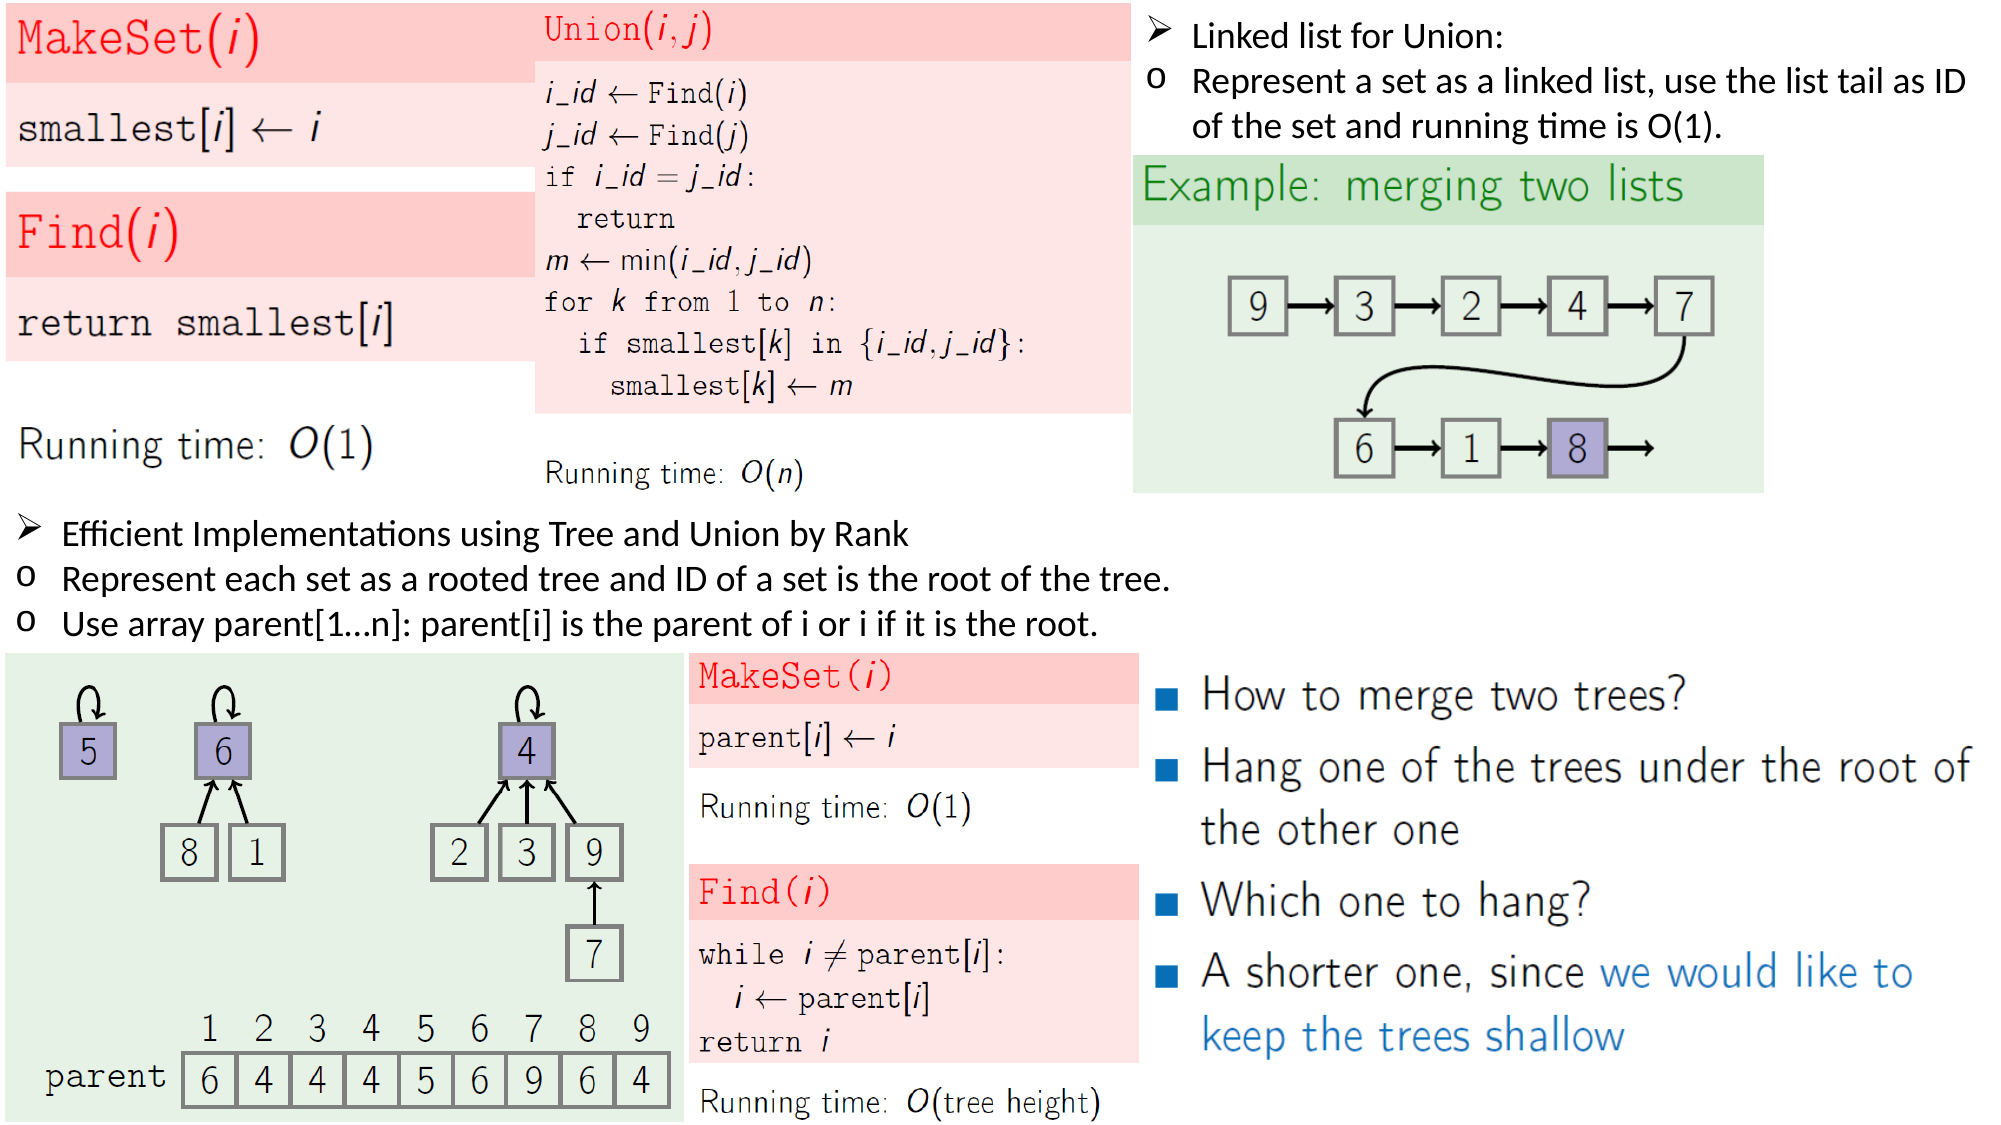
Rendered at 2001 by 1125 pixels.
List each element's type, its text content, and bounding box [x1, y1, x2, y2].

text_box Efficient Implementations using Tree and Union by Rank Represent each set as a rooted tree and ID of a set is the root of the tree. Use array parent[1…n]: parent[i] is the parent of i or i if it is the root. [0, 501, 1944, 652]
picture [689, 653, 2000, 1122]
picture [5, 653, 684, 1122]
picture [1133, 155, 1764, 493]
picture [5, 3, 1131, 496]
text_box Linked list for Union: Represent a set as a linked list, use the list tail as ID of the set and running time is O(1). [1131, 3, 1995, 154]
